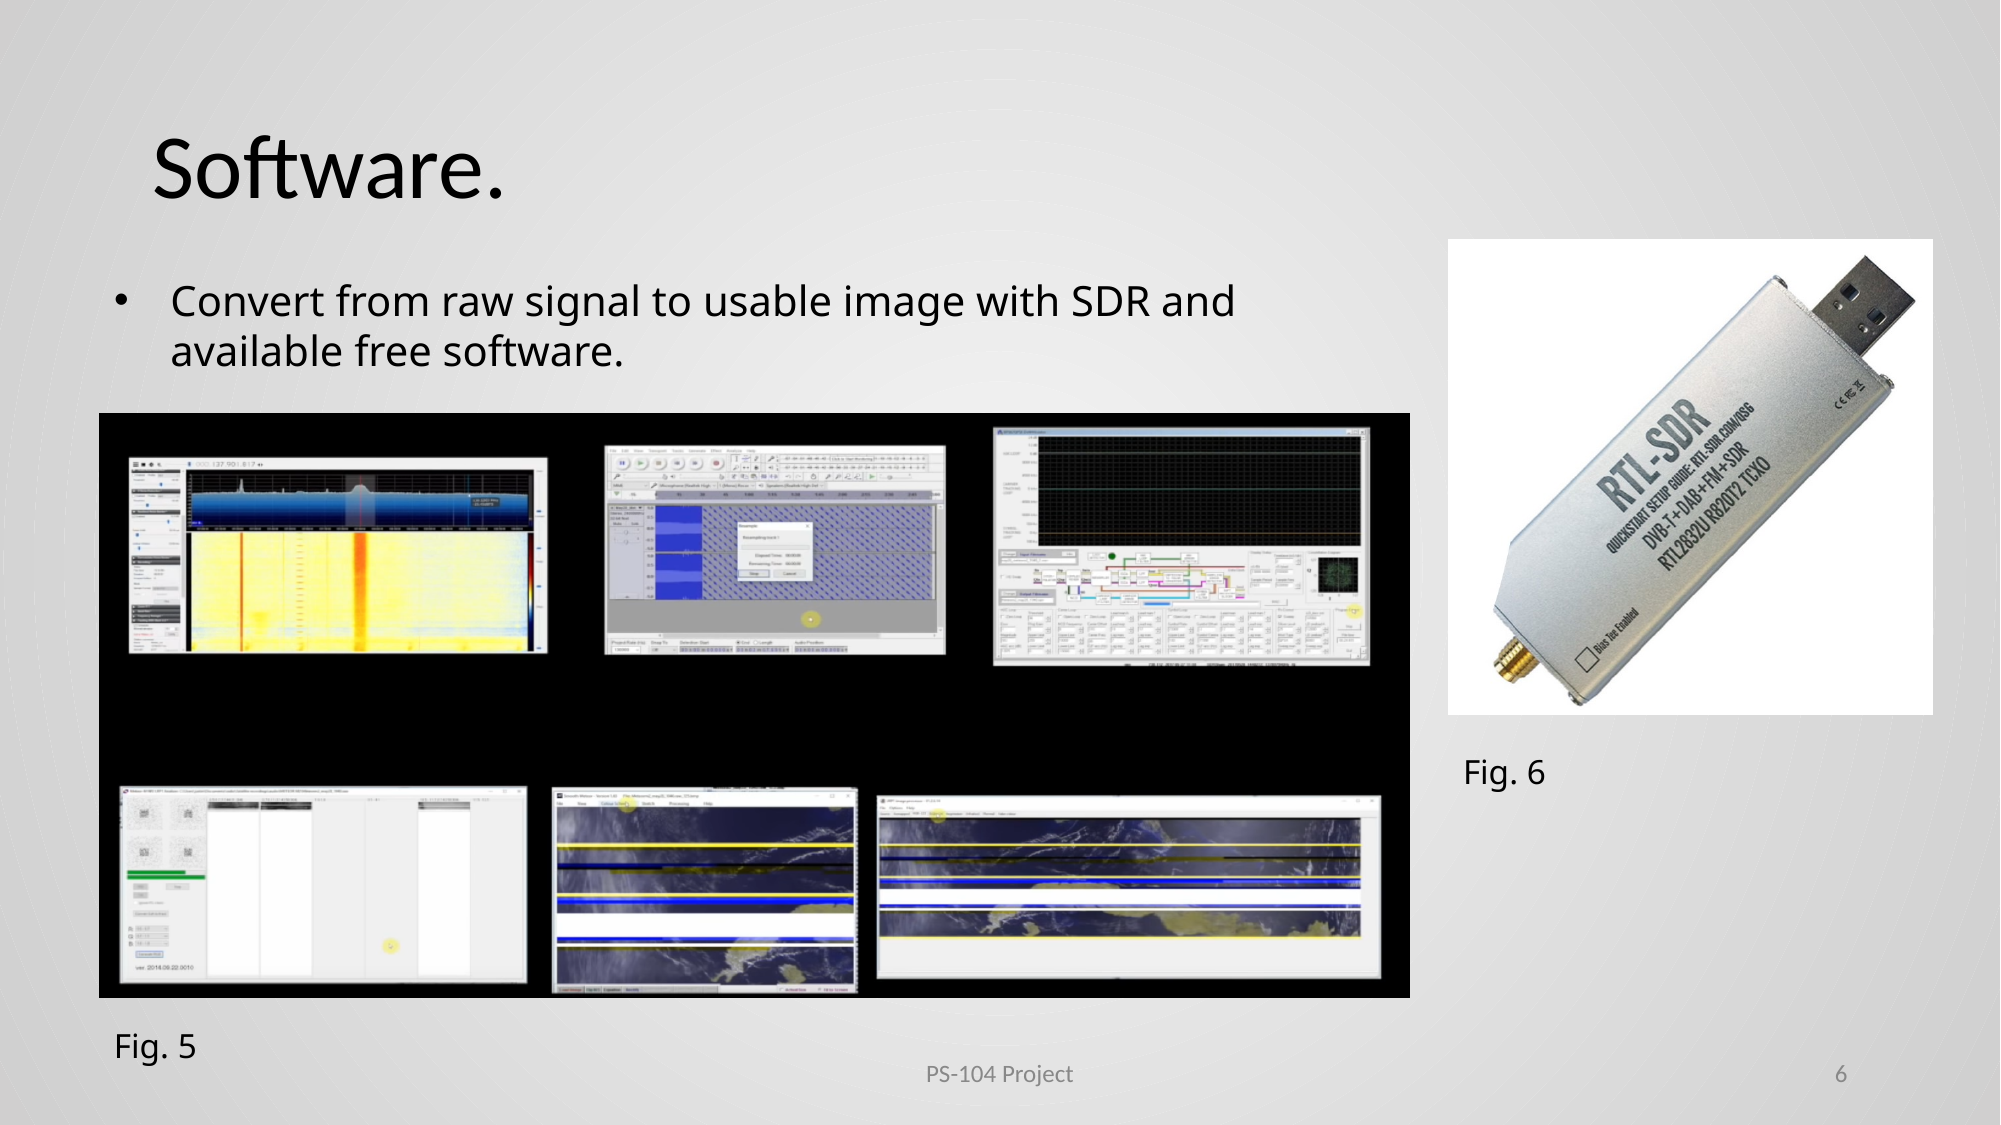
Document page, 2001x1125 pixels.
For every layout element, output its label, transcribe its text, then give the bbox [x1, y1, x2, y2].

text_box Fig. 5 [99, 1017, 304, 1073]
footer PS-104 Project [662, 1042, 1338, 1103]
text_box Fig. 6 [1448, 743, 1714, 799]
slide_number ‹#› [1412, 1042, 1863, 1103]
title Software. [137, 59, 1863, 278]
picture [98, 413, 1411, 998]
text_box Convert from raw signal to usable image with SDR and available free software. [99, 259, 1295, 390]
picture [1447, 239, 1933, 715]
